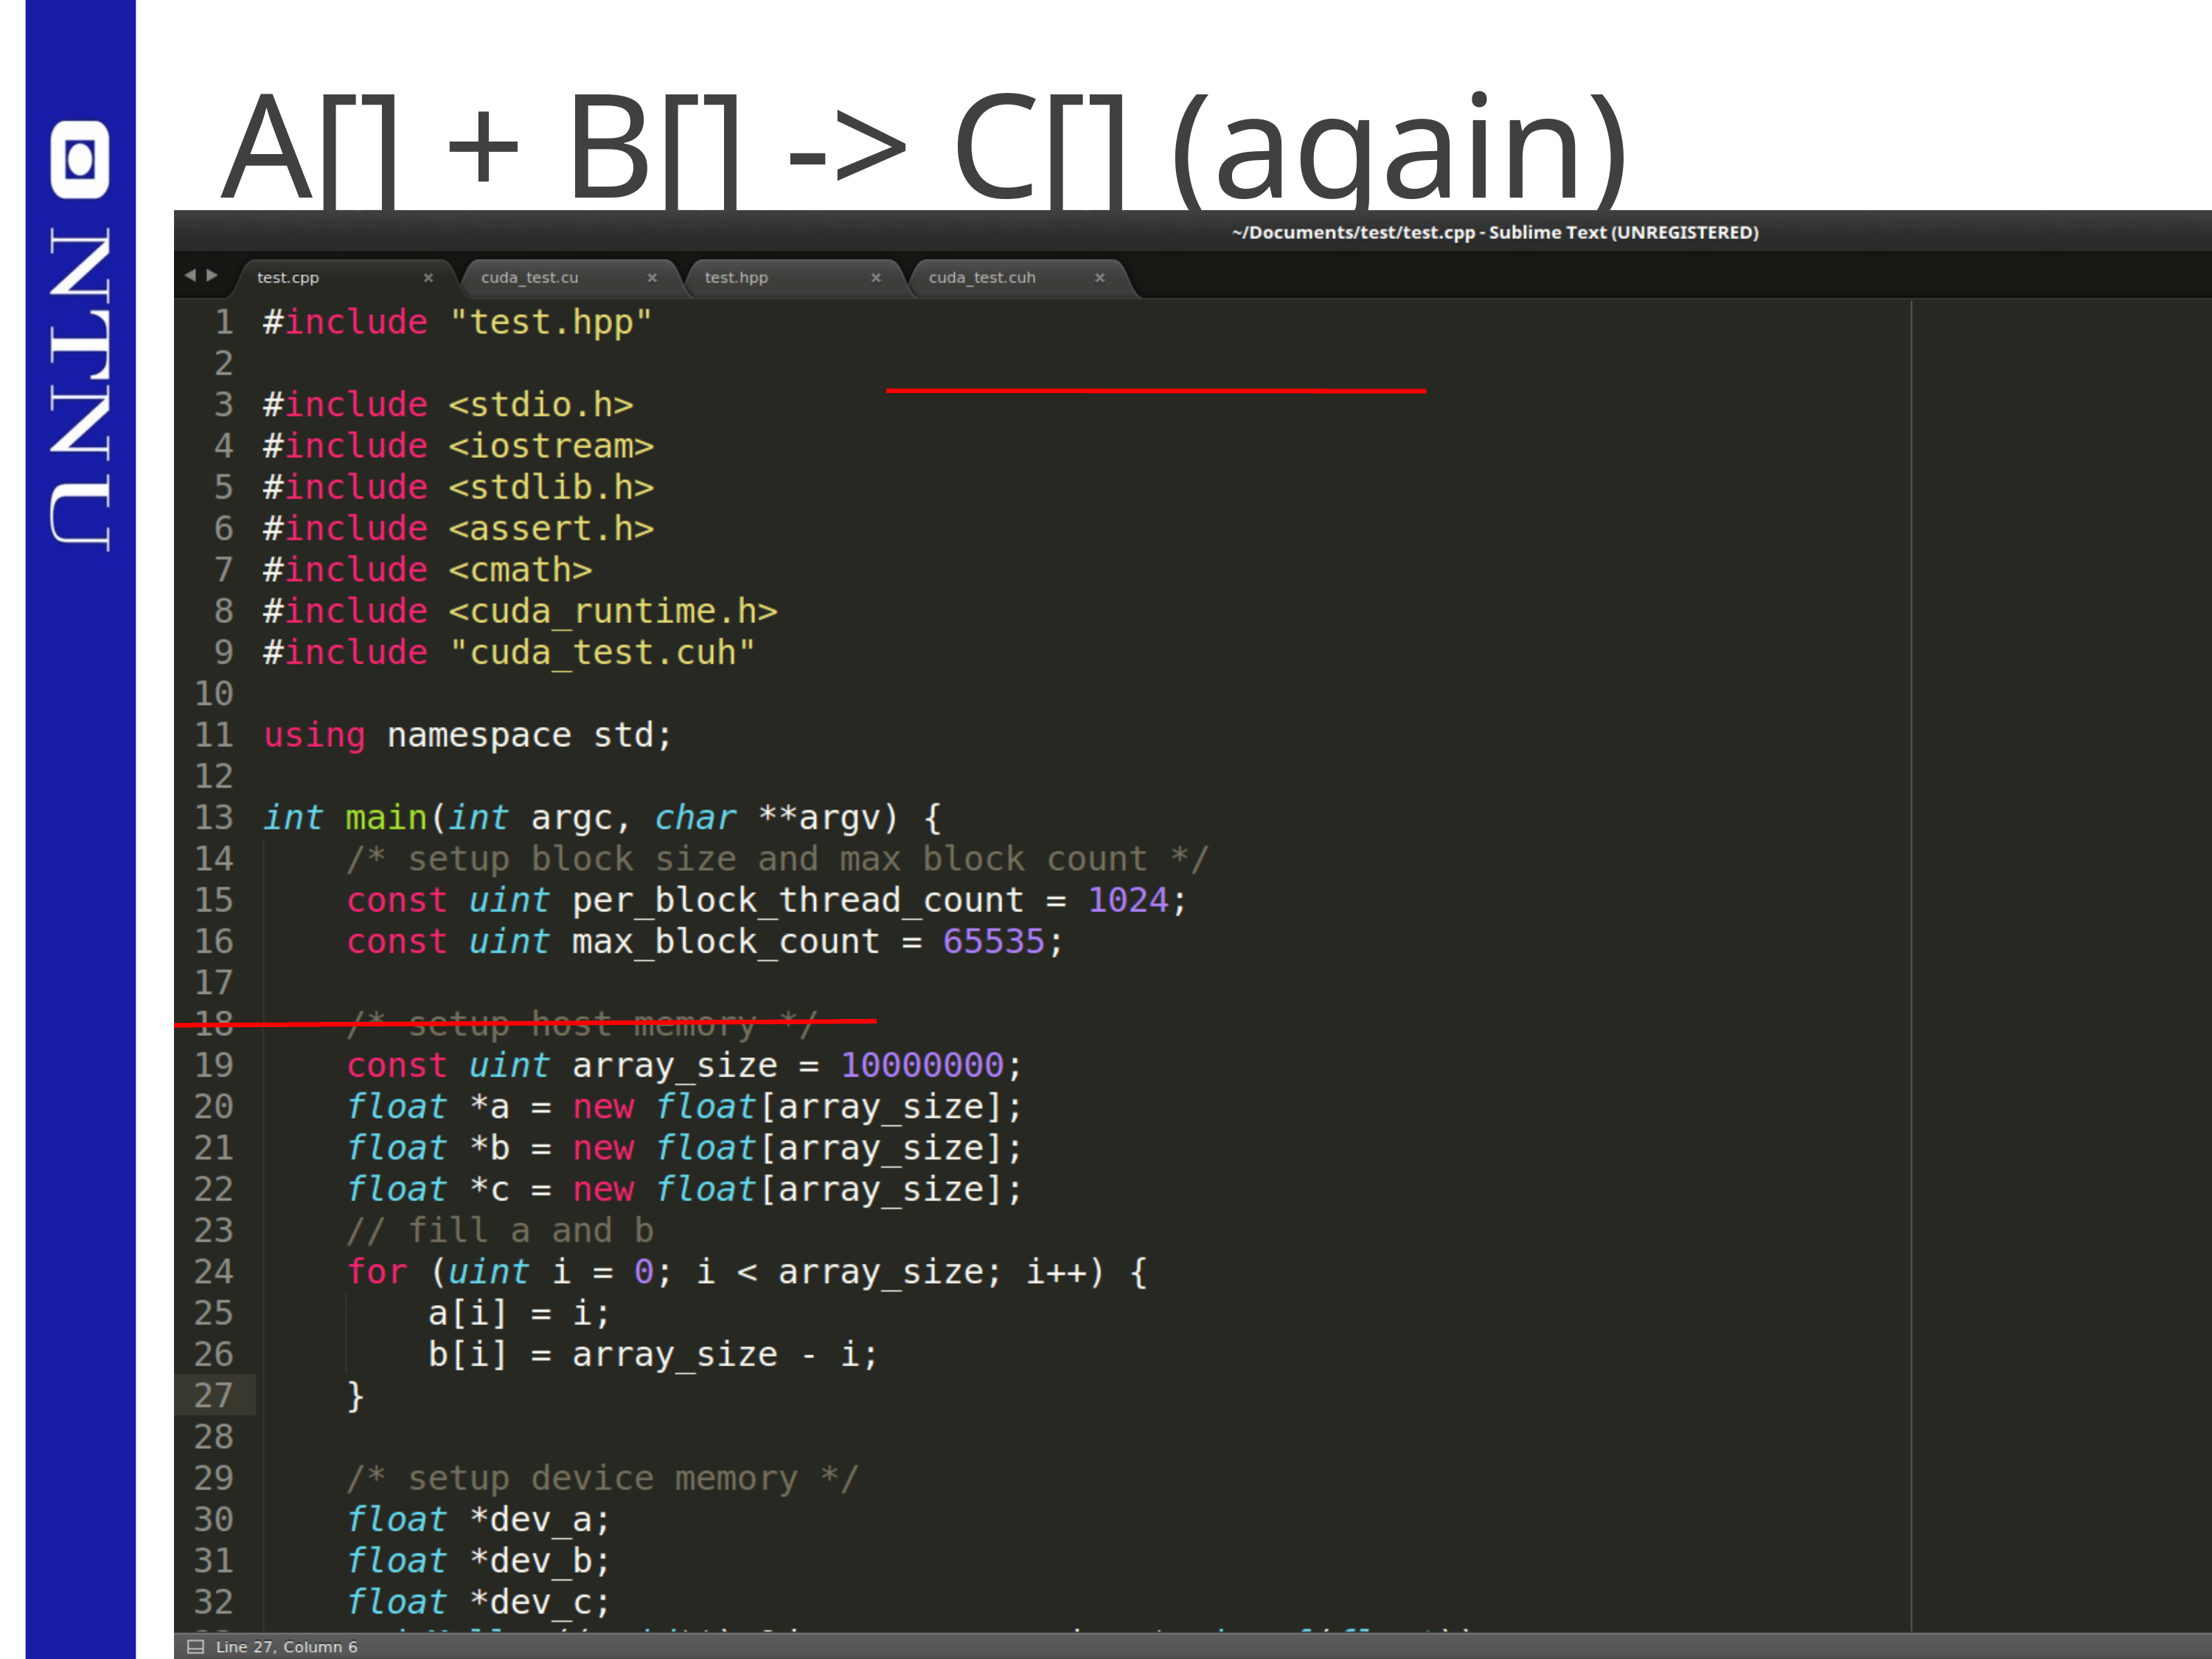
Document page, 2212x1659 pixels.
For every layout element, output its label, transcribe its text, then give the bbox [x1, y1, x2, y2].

picture [173, 209, 2212, 1659]
picture [25, 0, 136, 1659]
text_box A[] + B[] -> C[] (again) [198, 69, 2024, 209]
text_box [173, 1020, 877, 1026]
